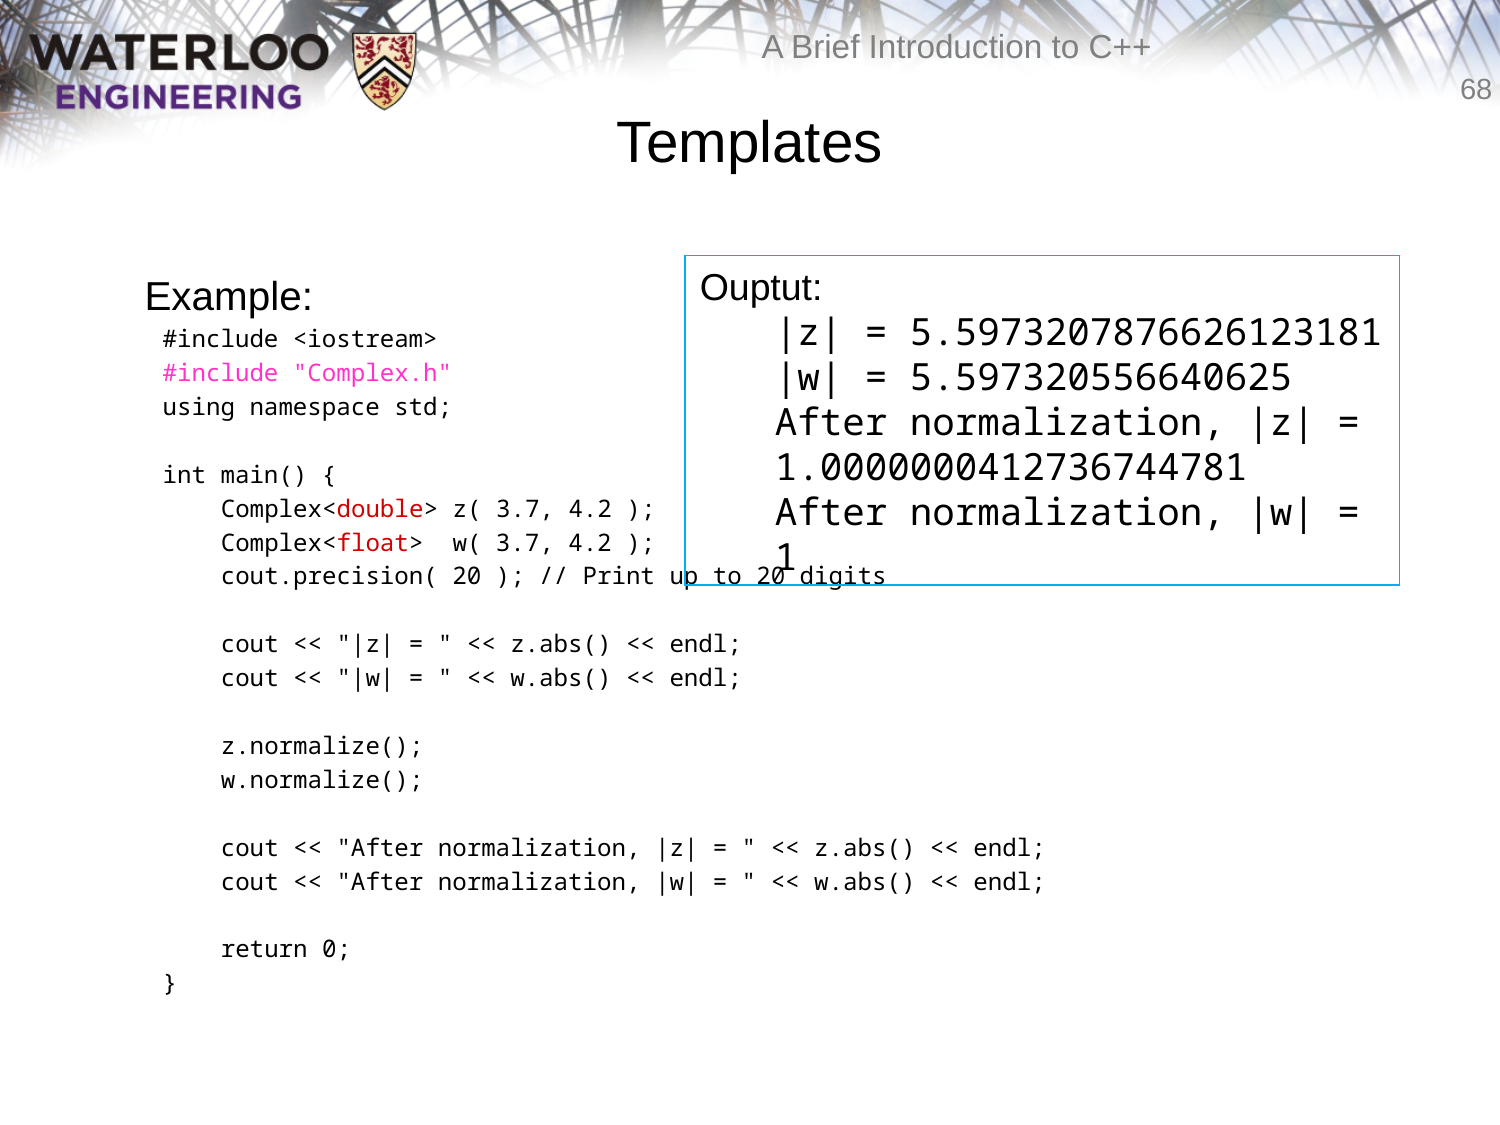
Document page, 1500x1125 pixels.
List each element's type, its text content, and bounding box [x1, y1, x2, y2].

text_box Ouptut: |z| = 5.5973207876626123181 |w| = 5.597320556640625 After normalization, |z| = 1.0000000412736744781 After normalization, |w| = 1 [685, 255, 1400, 586]
title Templates [74, 44, 1426, 233]
picture [0, 0, 1500, 1125]
list Example: #include <iostream> #include "Complex.h" using namespace std; int main() { Complex<double> z( 3.7, 4.2 ); Complex<float> w( 3.7, 4.2 ); cout.precision( 20 ); // Print up to 20 digits cout << "|z| = " << z.abs() << endl; cout << "|w| = " << w.abs() << endl; z.normalize(); w.normalize(); cout << "After normalization, |z| = " << z.abs() << endl; cout << "After normalization, |w| = " << w.abs() << endl; return 0; } [74, 262, 1426, 1006]
